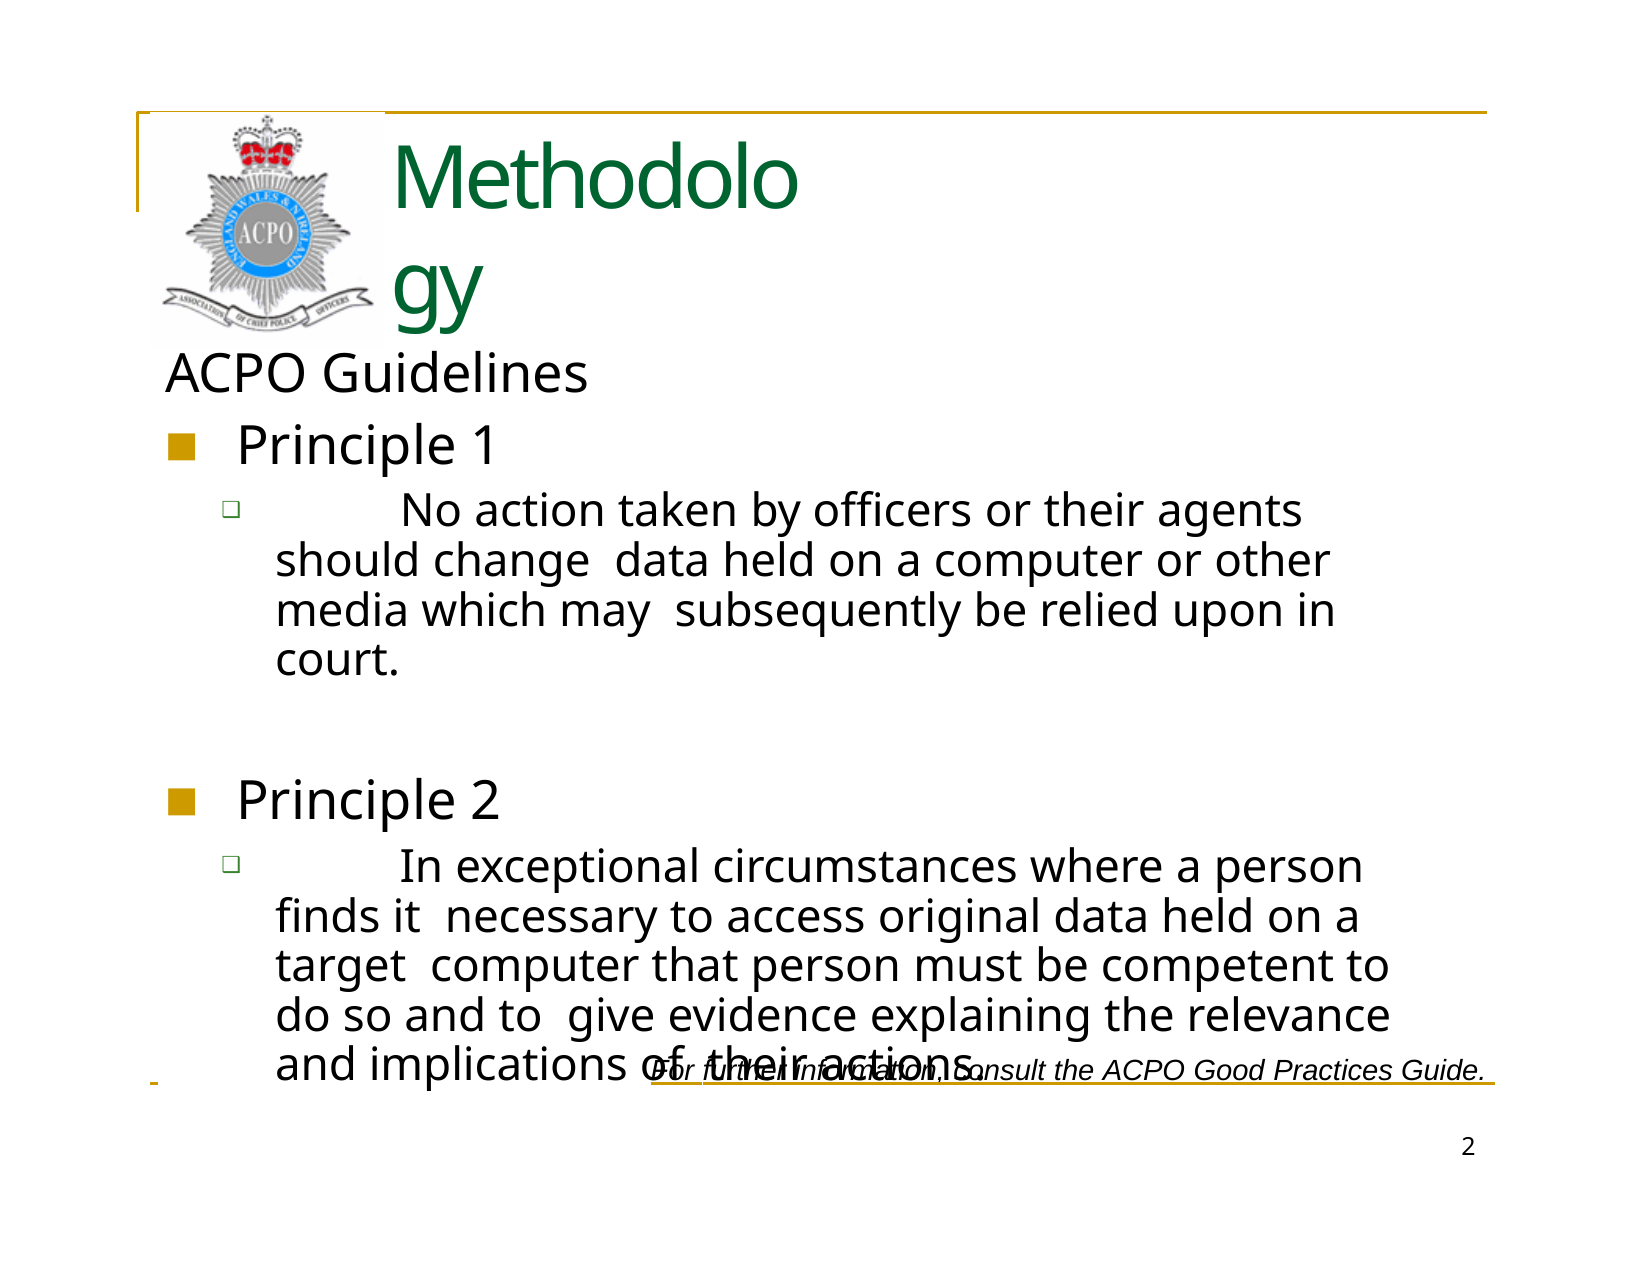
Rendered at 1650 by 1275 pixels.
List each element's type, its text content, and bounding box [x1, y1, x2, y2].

text_box [385, 112, 1488, 161]
text_box For further information, consult the ACPO Good Practices Guide. [147, 1048, 1503, 1086]
title Methodology [388, 118, 845, 329]
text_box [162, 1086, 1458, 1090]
picture [149, 112, 385, 351]
text_box [137, 112, 147, 213]
text_box ACPO Guidelines Principle 1 No action taken by officers or their agents should change data held on a computer or other media which may subsequently be relied upon in court. Principle 2 In exceptional circumstances where a person finds it necessary to access original data held on a target computer that person must be competent to do so and to give evidence explaining the relevance and implications of their actions. [162, 329, 1458, 1048]
slide_number 2 [1455, 1136, 1491, 1275]
